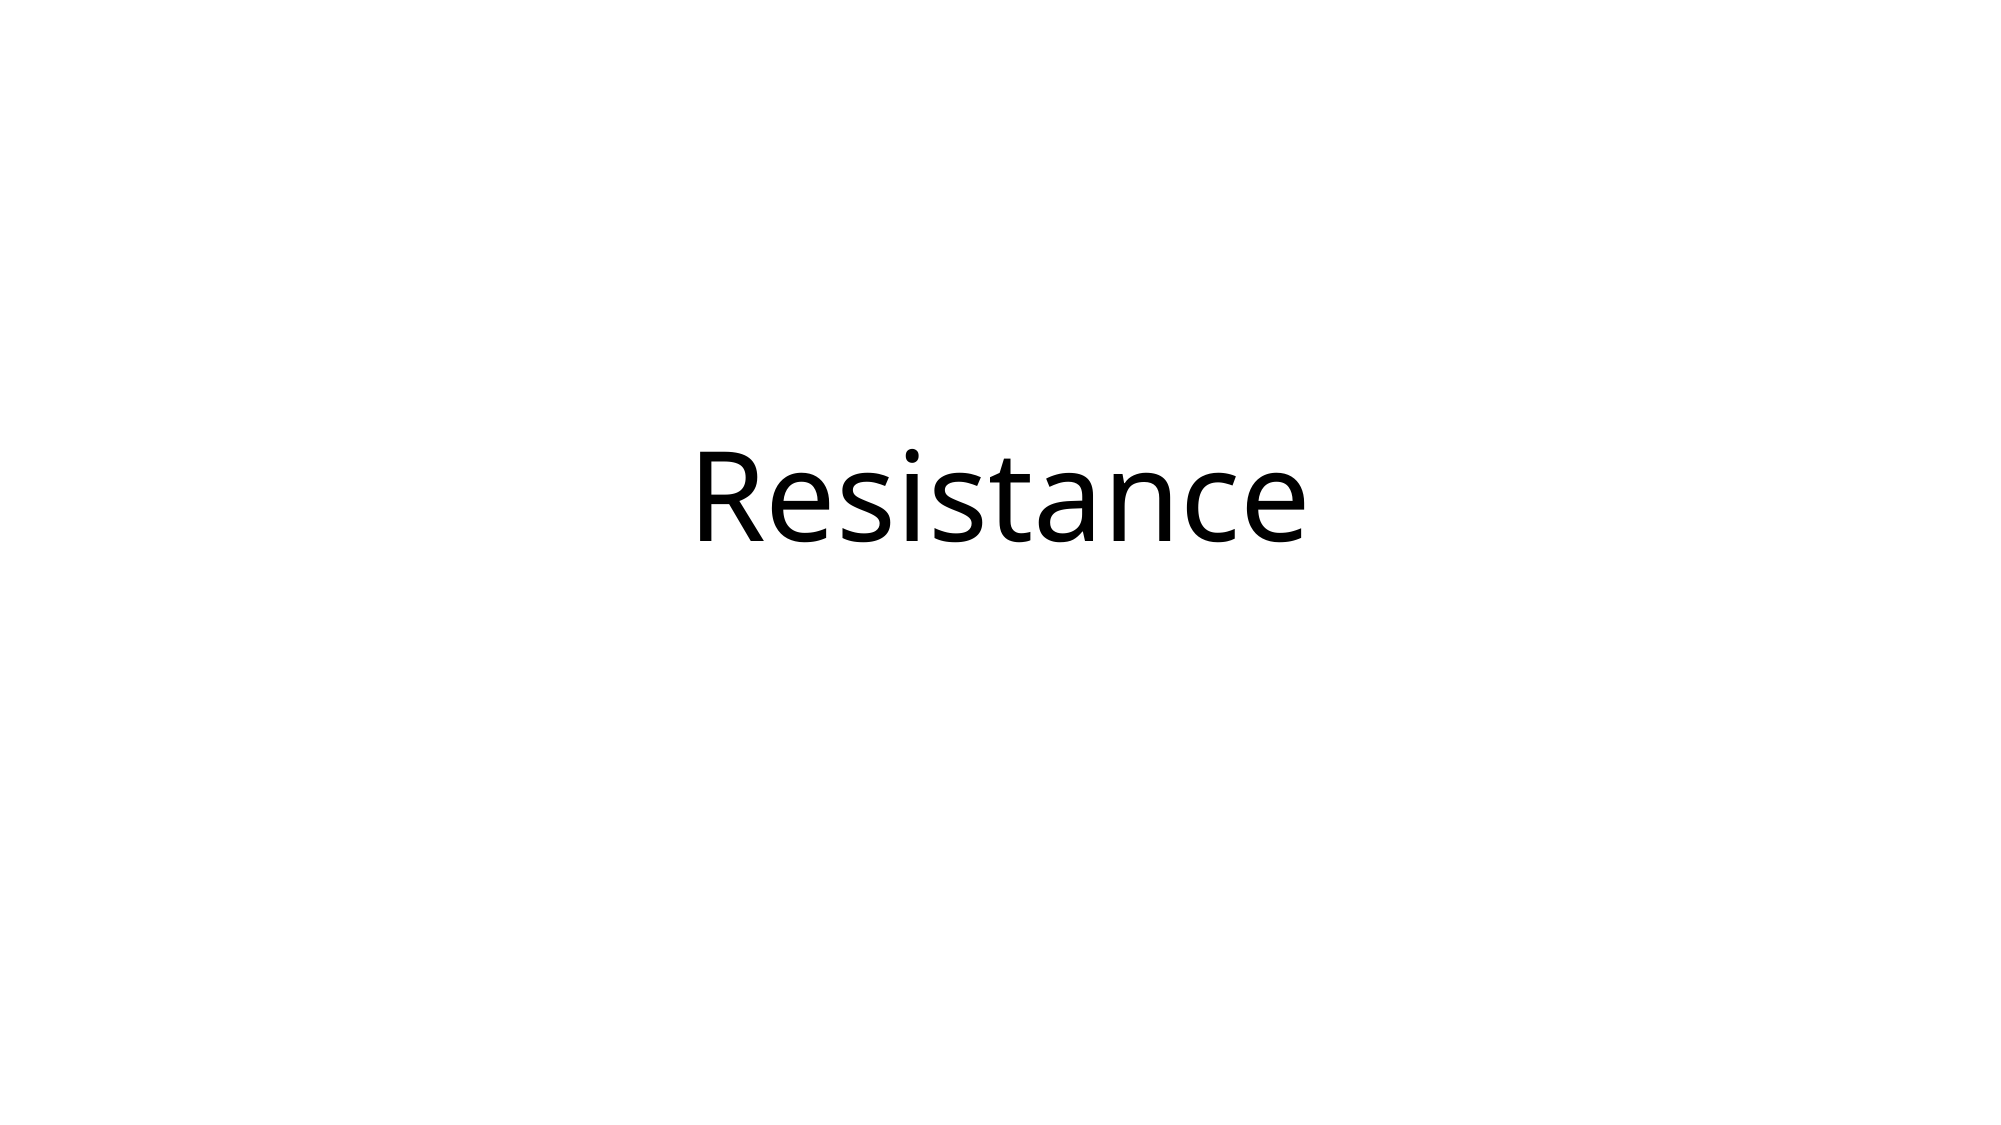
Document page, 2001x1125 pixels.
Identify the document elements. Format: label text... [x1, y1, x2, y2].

title Resistance [249, 184, 1750, 576]
